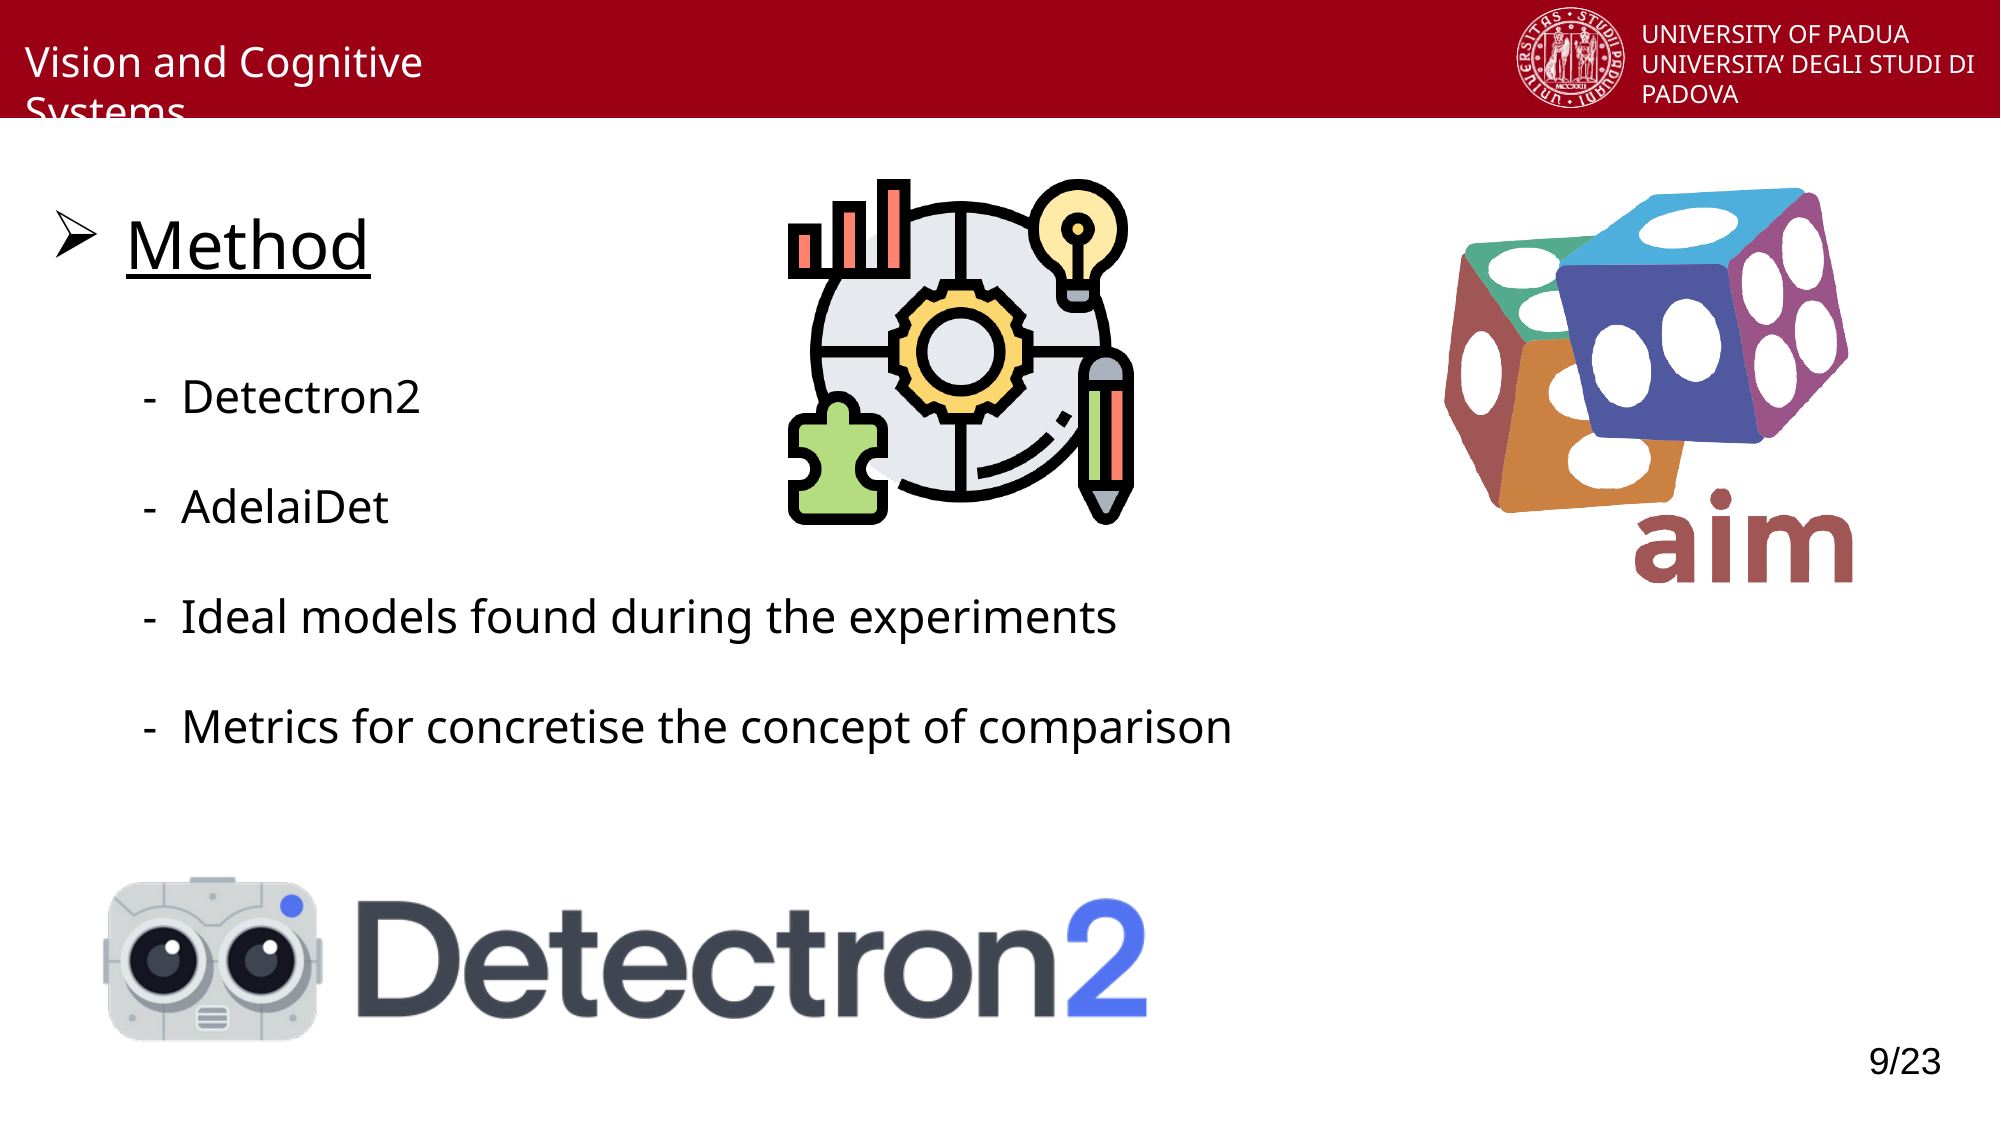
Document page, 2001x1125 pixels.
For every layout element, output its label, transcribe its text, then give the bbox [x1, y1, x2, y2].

text_box - Detectron2 - AdelaiDet - Ideal models found during the experiments - Metrics for concretise the concept of comparison [127, 360, 1436, 761]
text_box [1515, 0, 2000, 129]
picture [1435, 173, 1863, 603]
text_box [1883, 1058, 1914, 1109]
picture [0, 0, 1515, 118]
picture [86, 860, 1165, 1059]
picture [781, 172, 1140, 531]
text_box Method [36, 195, 386, 290]
text_box Vision and Cognitive Systems [10, 28, 561, 143]
